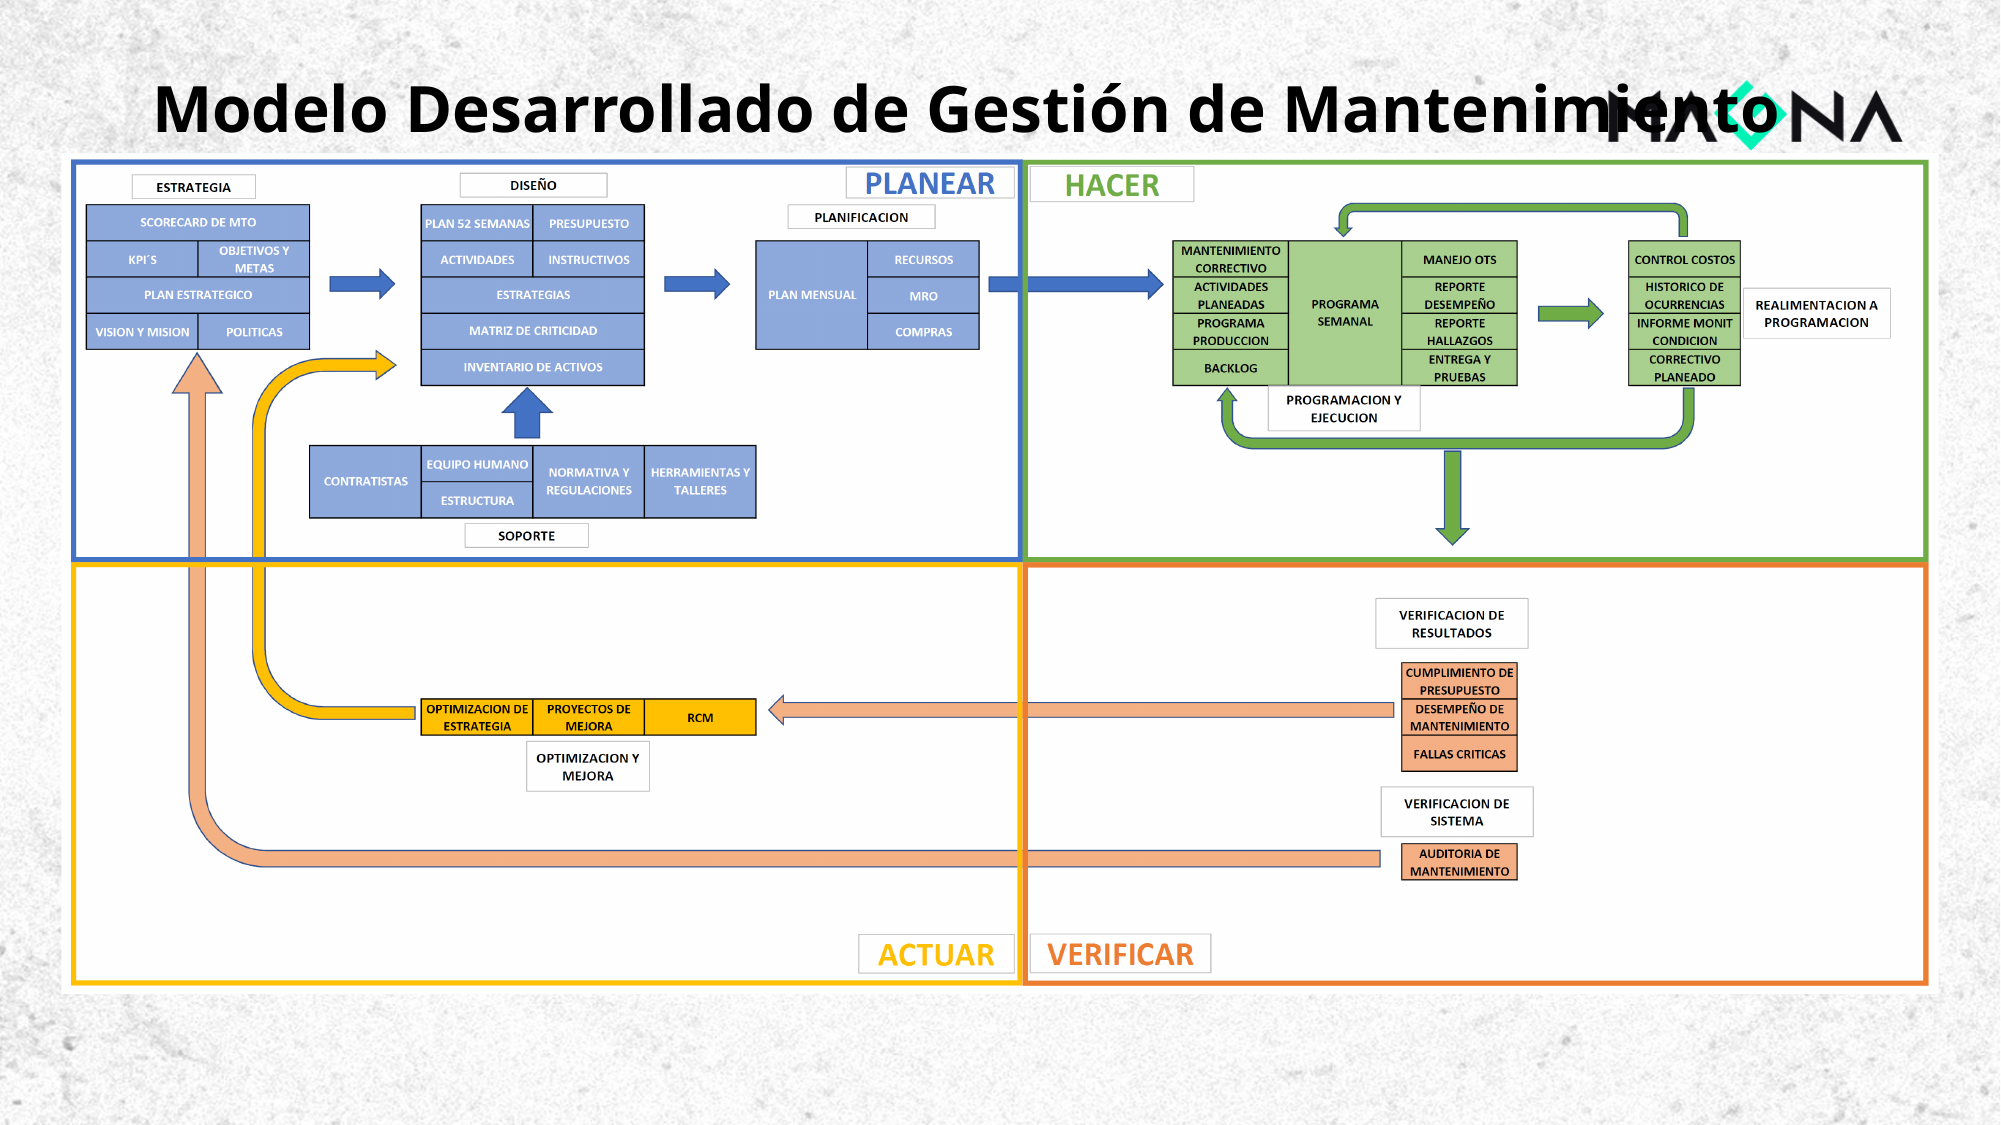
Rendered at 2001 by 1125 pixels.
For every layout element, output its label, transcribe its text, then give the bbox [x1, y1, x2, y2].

picture [0, 0, 2001, 1125]
text_box Modelo Desarrollado de Gestión de Mantenimiento [137, 70, 1863, 153]
